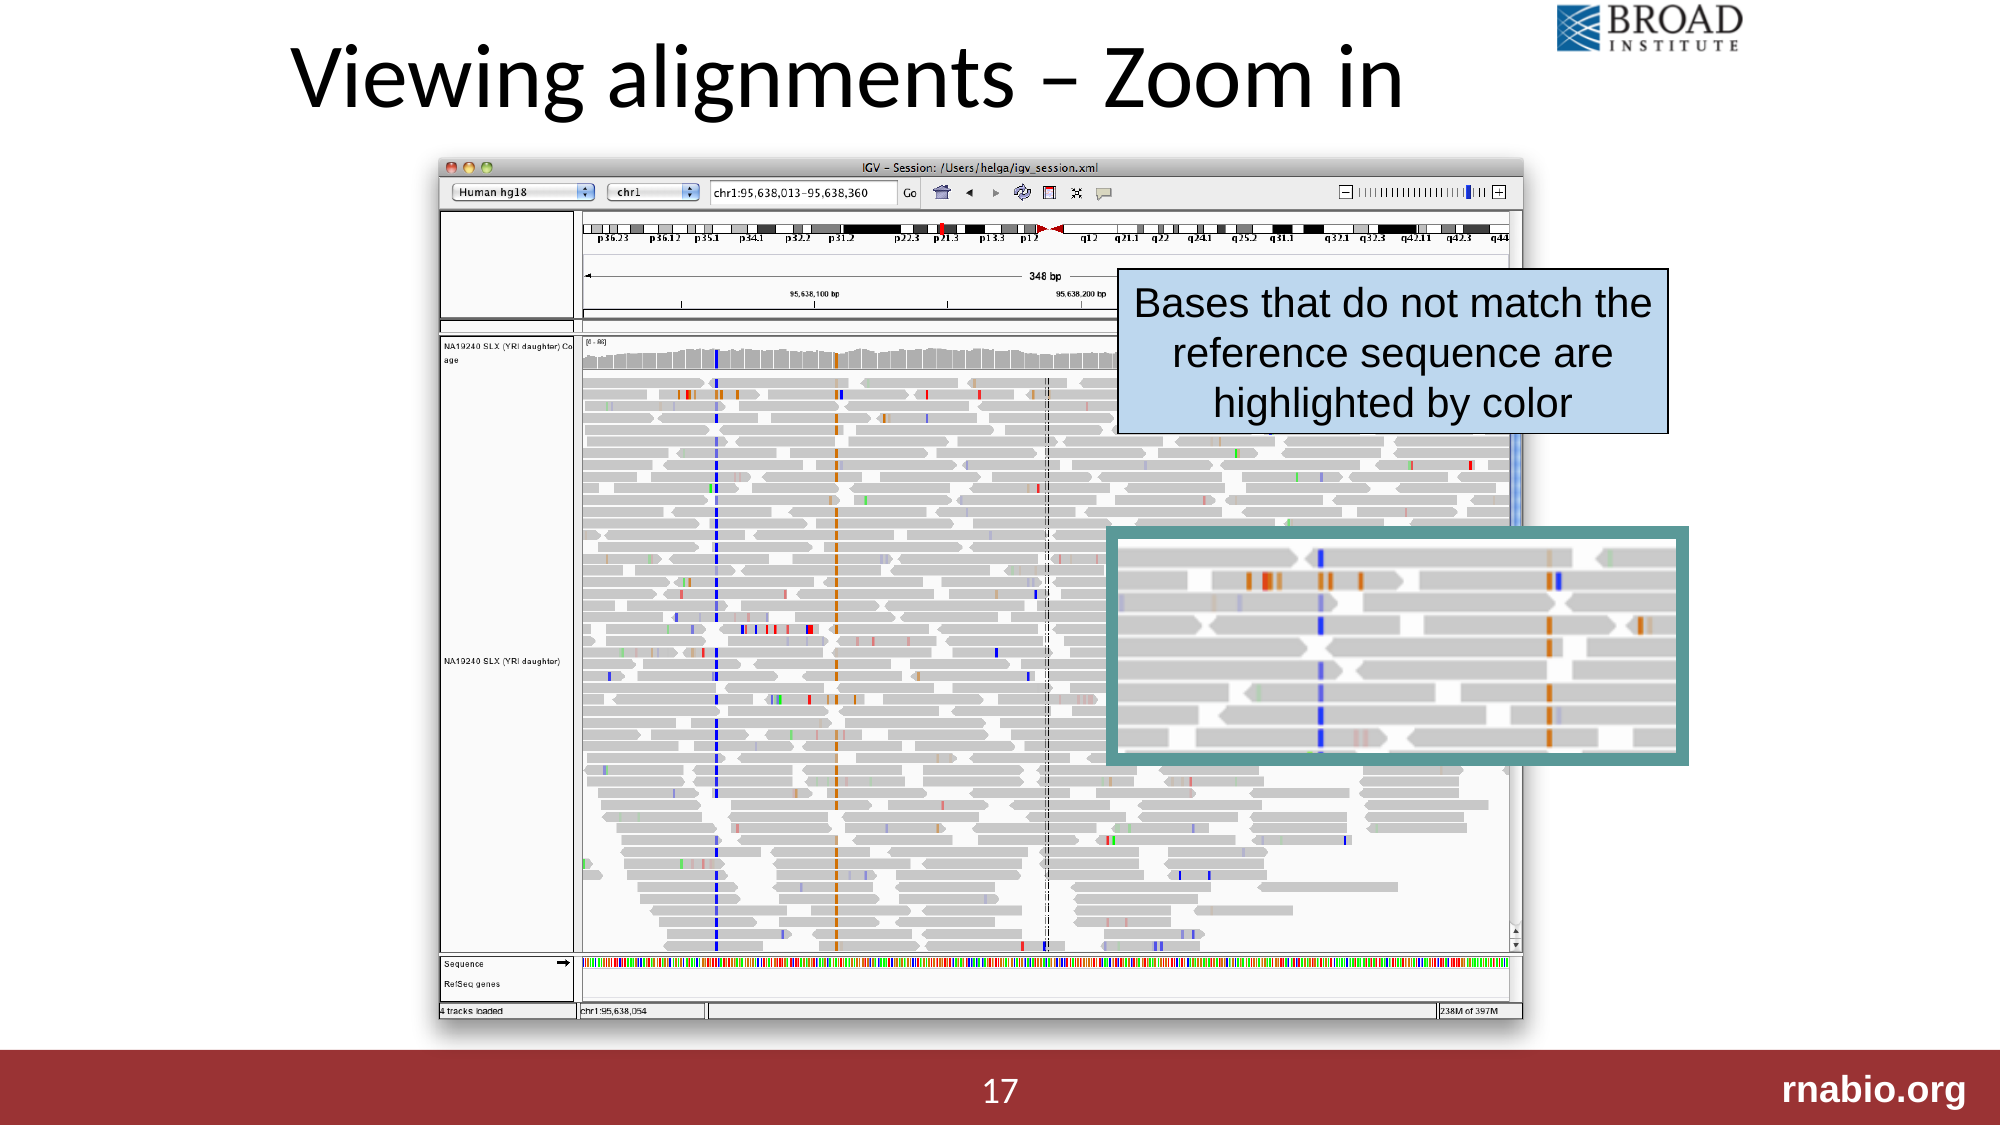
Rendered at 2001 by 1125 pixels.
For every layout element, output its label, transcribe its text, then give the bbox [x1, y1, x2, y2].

text_box Bases that do not match the reference sequence are highlighted by color [1556, 268, 1669, 434]
picture [1555, 0, 1747, 57]
title Viewing alignments – Zoom in [275, 0, 1725, 172]
picture [405, 137, 1676, 1065]
